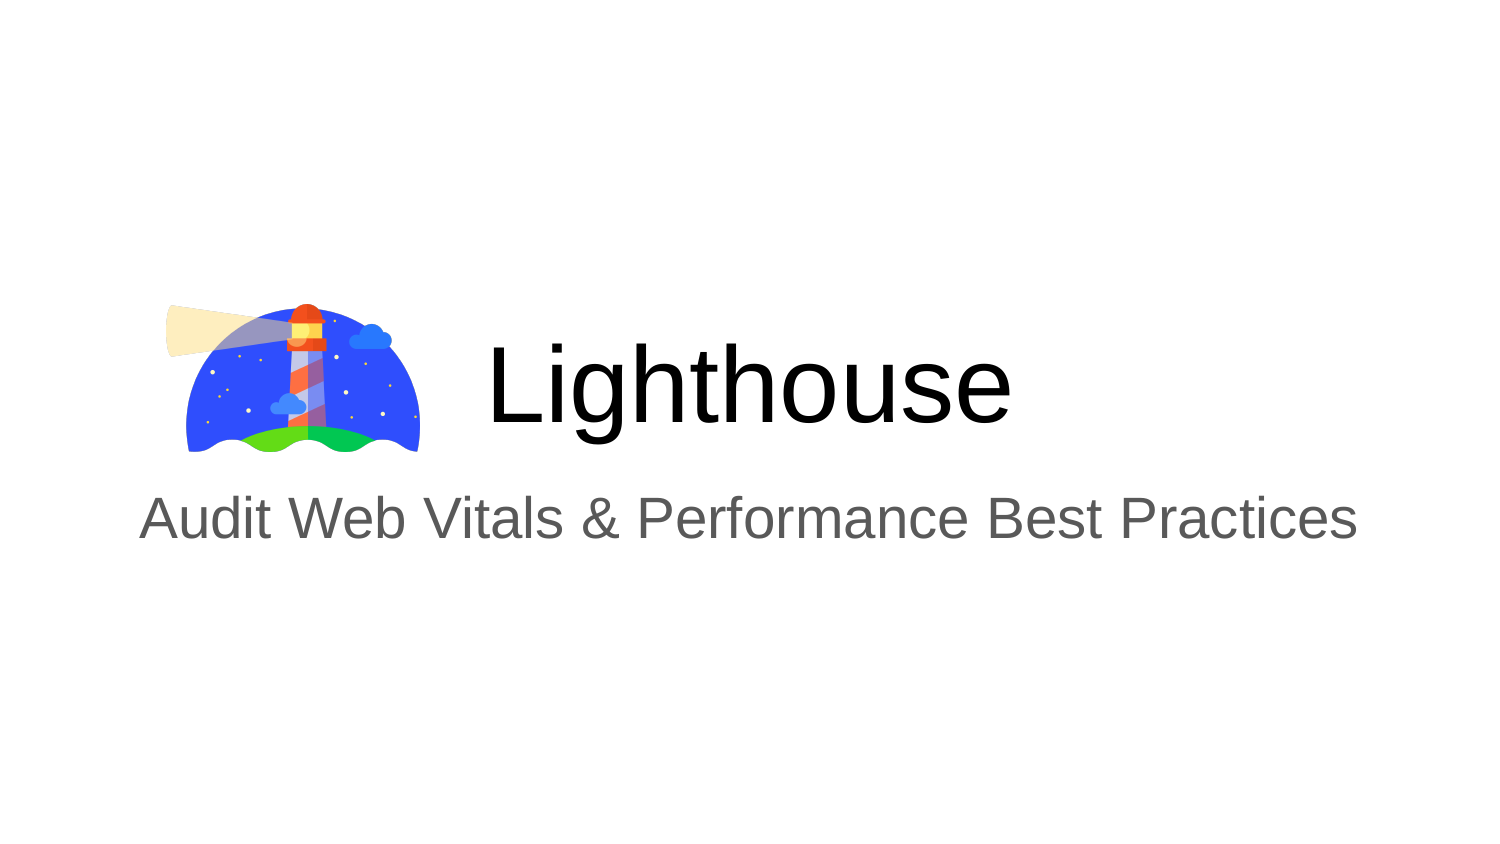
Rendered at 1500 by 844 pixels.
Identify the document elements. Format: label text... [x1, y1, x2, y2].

title Lighthouse [51, 122, 1449, 459]
picture [166, 303, 421, 452]
subtitle Audit Web Vitals & Performance Best Practices [51, 464, 1449, 595]
